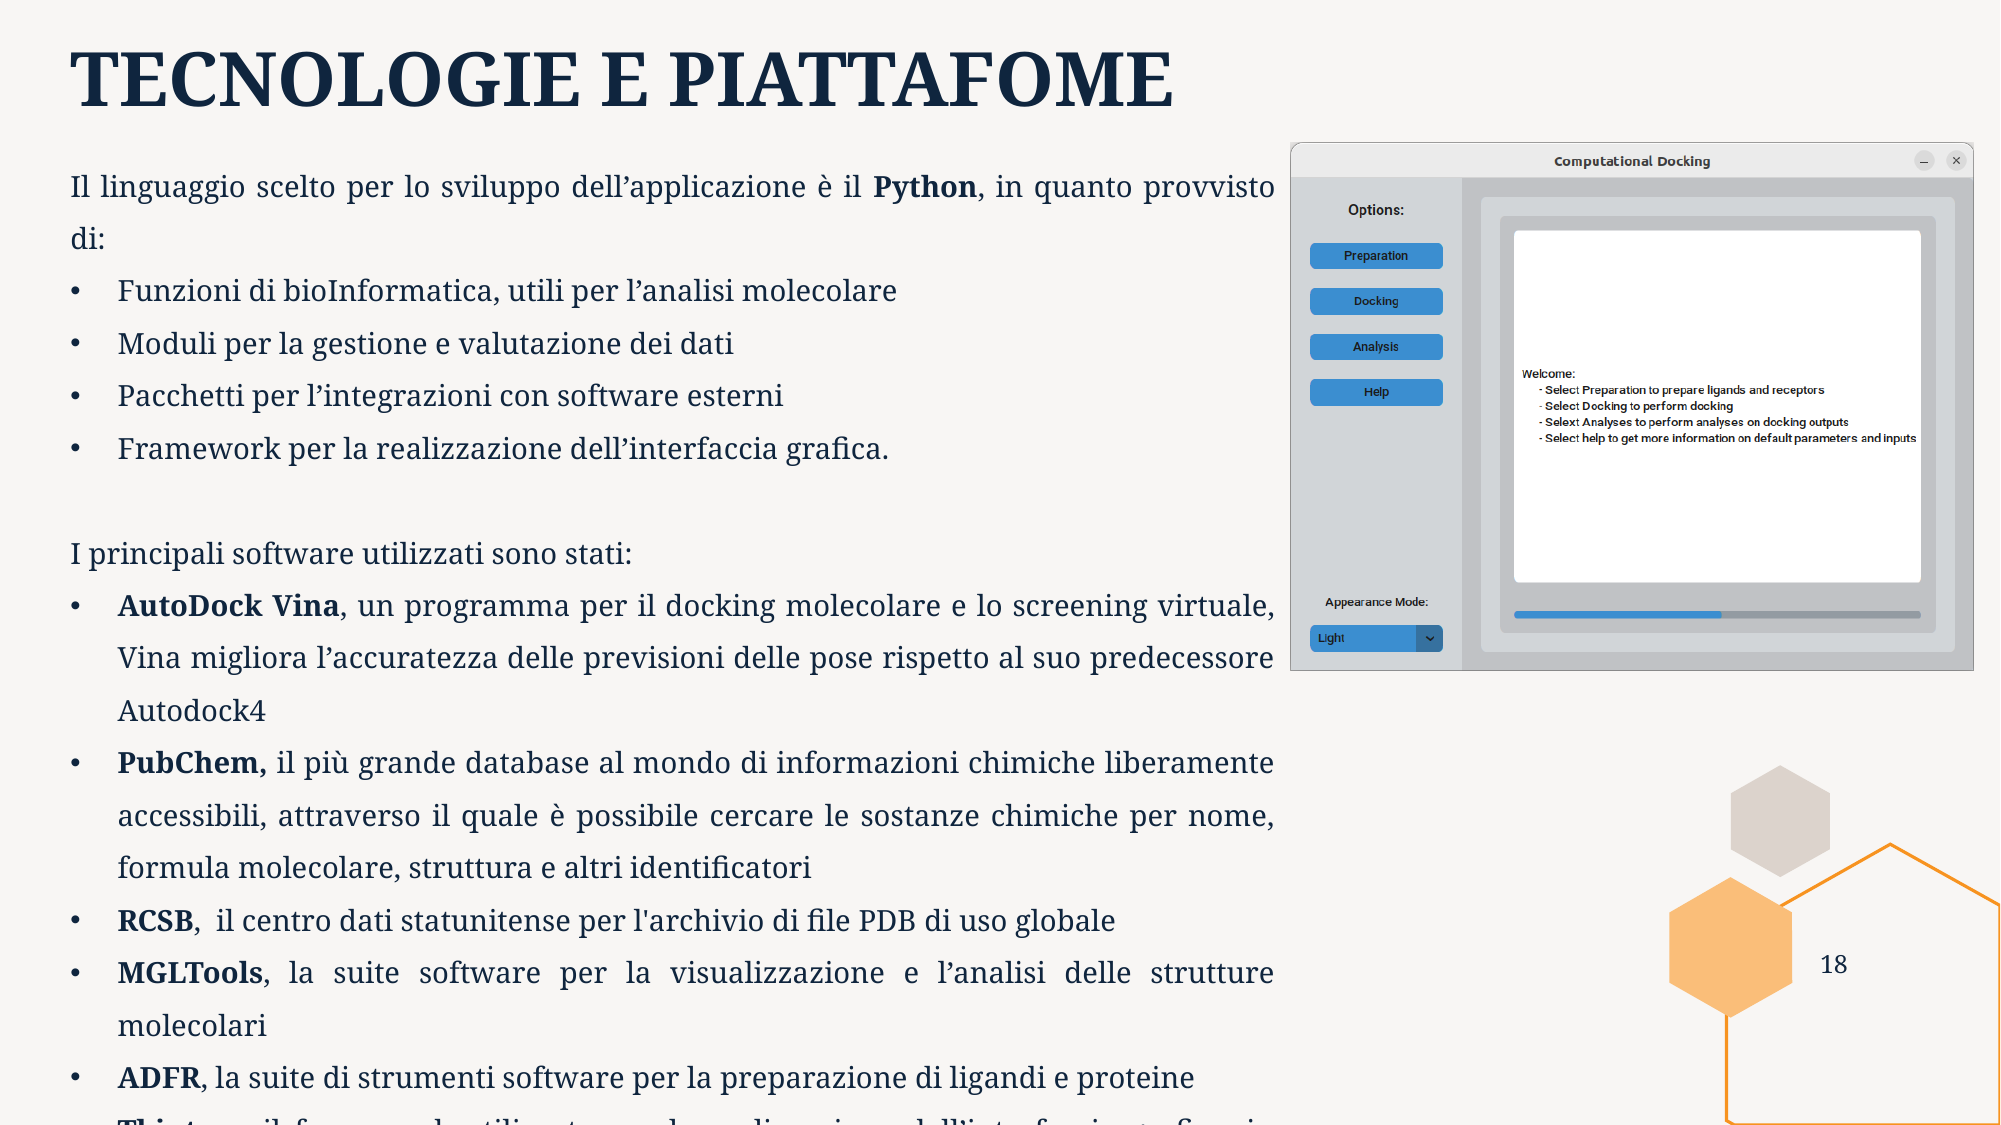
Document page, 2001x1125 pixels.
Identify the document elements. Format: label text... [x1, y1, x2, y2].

picture [1290, 142, 1974, 672]
text_box Il linguaggio scelto per lo sviluppo dell’applicazione è il Python, in quanto provvisto di: Funzioni di bioInformatica, utili per l’analisi molecolare Moduli per la gestione e valutazione dei dati Pacchetti per l’integrazioni con software esterni Framework per la realizzazione dell’interfaccia grafica. I principali software utilizzati sono stati: AutoDock Vina, un programma per il docking molecolare e lo screening virtuale, Vina migliora l’accuratezza delle previsioni delle pose rispetto al suo predecessore Autodock4 PubChem, il più grande database al mondo di informazioni chimiche liberamente accessibili, attraverso il quale è possibile cercare le sostanze chimiche per nome, formula molecolare, struttura e altri identificatori RCSB, il centro dati statunitense per l'archivio di file PDB di uso globale MGLTools, la suite software per la visualizzazione e l’analisi delle strutture molecolari ADFR, la suite di strumenti software per la preparazione di ligandi e proteine Tkinter, il framework utilizzato per la realizzazione dell’interfaccia grafica, in particolare è stato utilizzata una sua versione modificata: customTkinter, più adatta ad i moderni sistemi operativi. [55, 142, 1291, 863]
slide_number 18 [1796, 936, 1872, 996]
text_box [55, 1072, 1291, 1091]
text_box [55, 863, 1664, 1072]
title TECNOLOGIE E PIATTAFOME [55, 34, 1842, 129]
